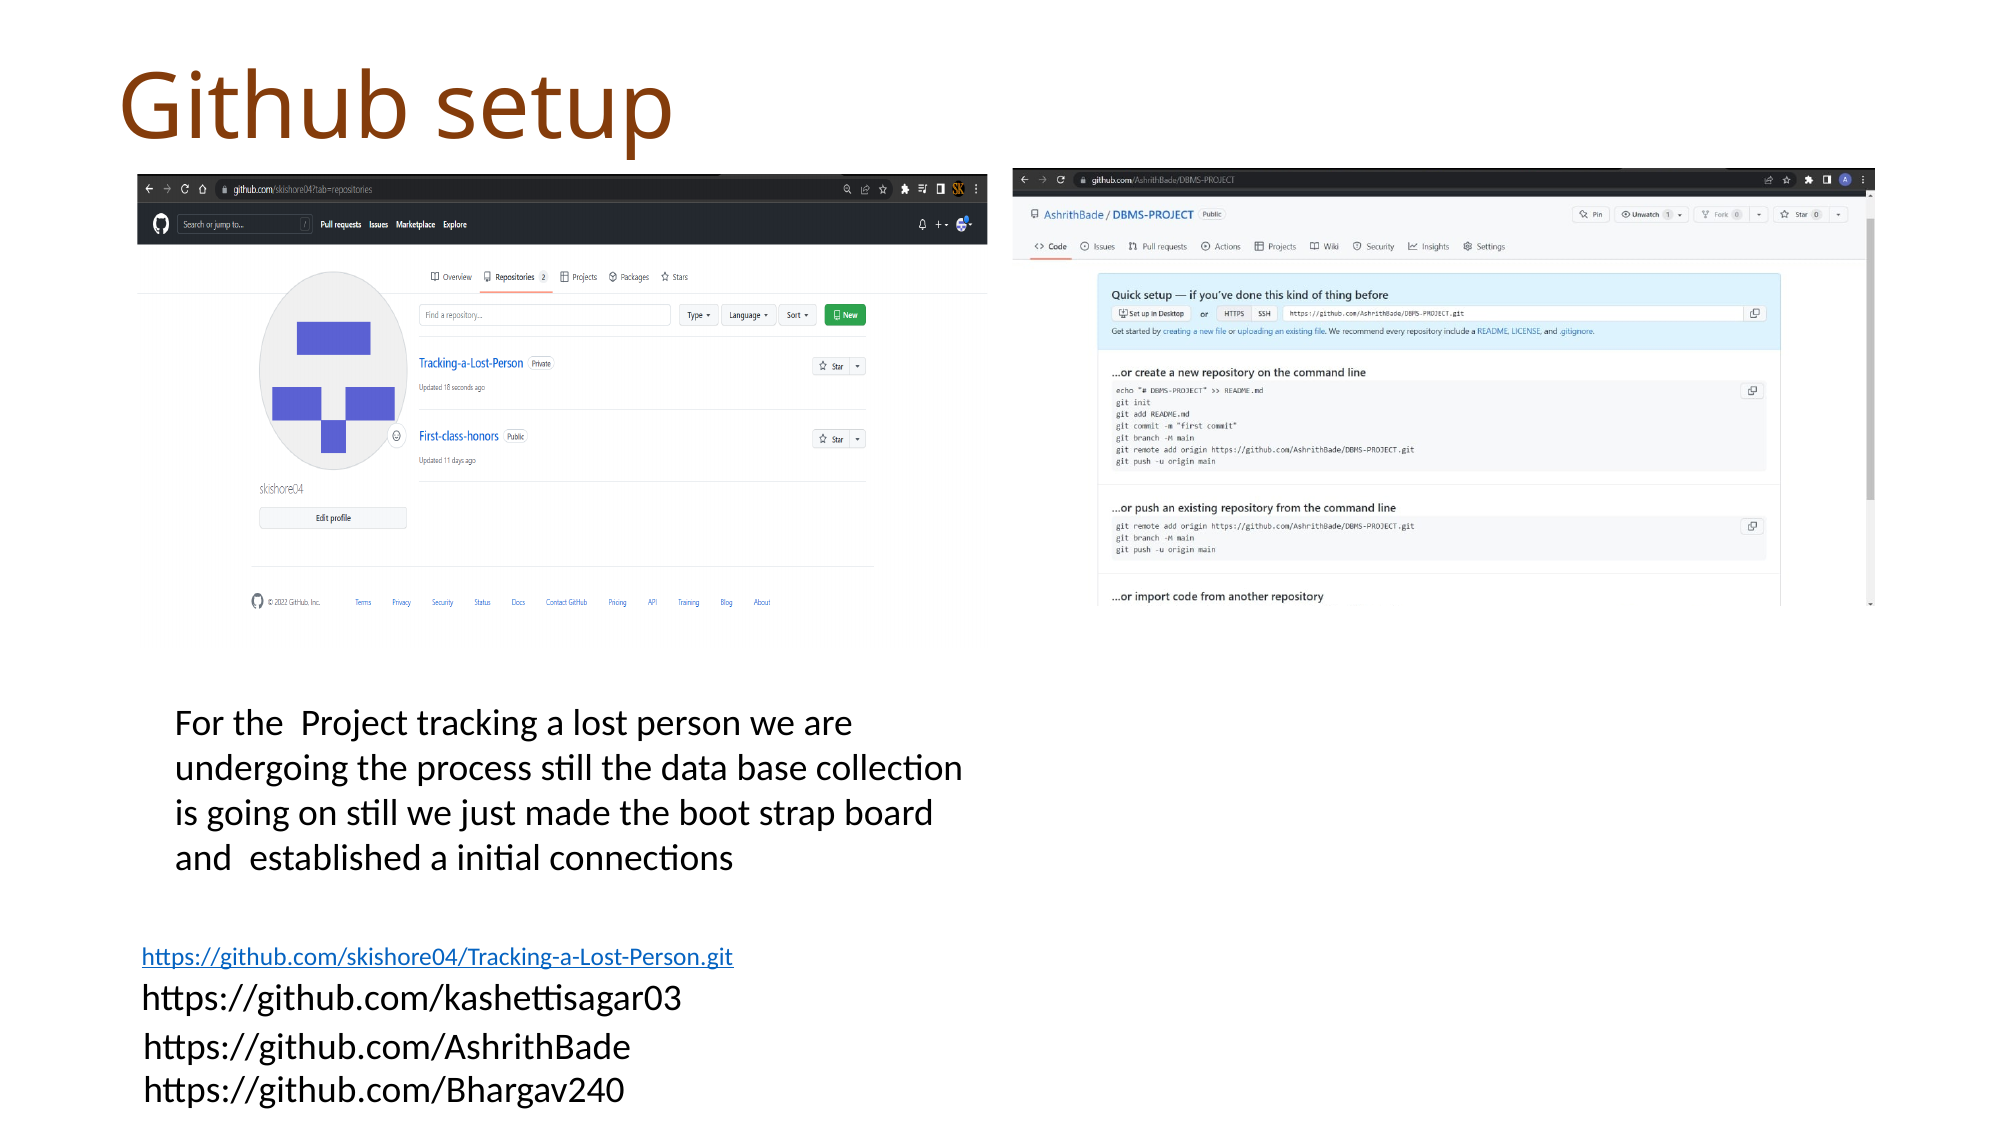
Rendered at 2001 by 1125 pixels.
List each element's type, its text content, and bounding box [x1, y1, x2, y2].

picture [137, 174, 988, 648]
text_box For the Project tracking a lost person we are undergoing the process still the data base collection is going on still we just made the boot strap board and established a initial connections [160, 690, 988, 885]
title Github setup [102, 0, 1828, 218]
text_box https://github.com/AshrithBade [128, 1026, 1125, 1057]
list https://github.com/skishore04/Tracking-a-Lost-Person.git [126, 935, 1105, 965]
text_box https://github.com/Bhargav240 [128, 1057, 1129, 1117]
picture [1012, 168, 1875, 606]
text_box https://github.com/kashettisagar03 [126, 965, 1127, 1026]
